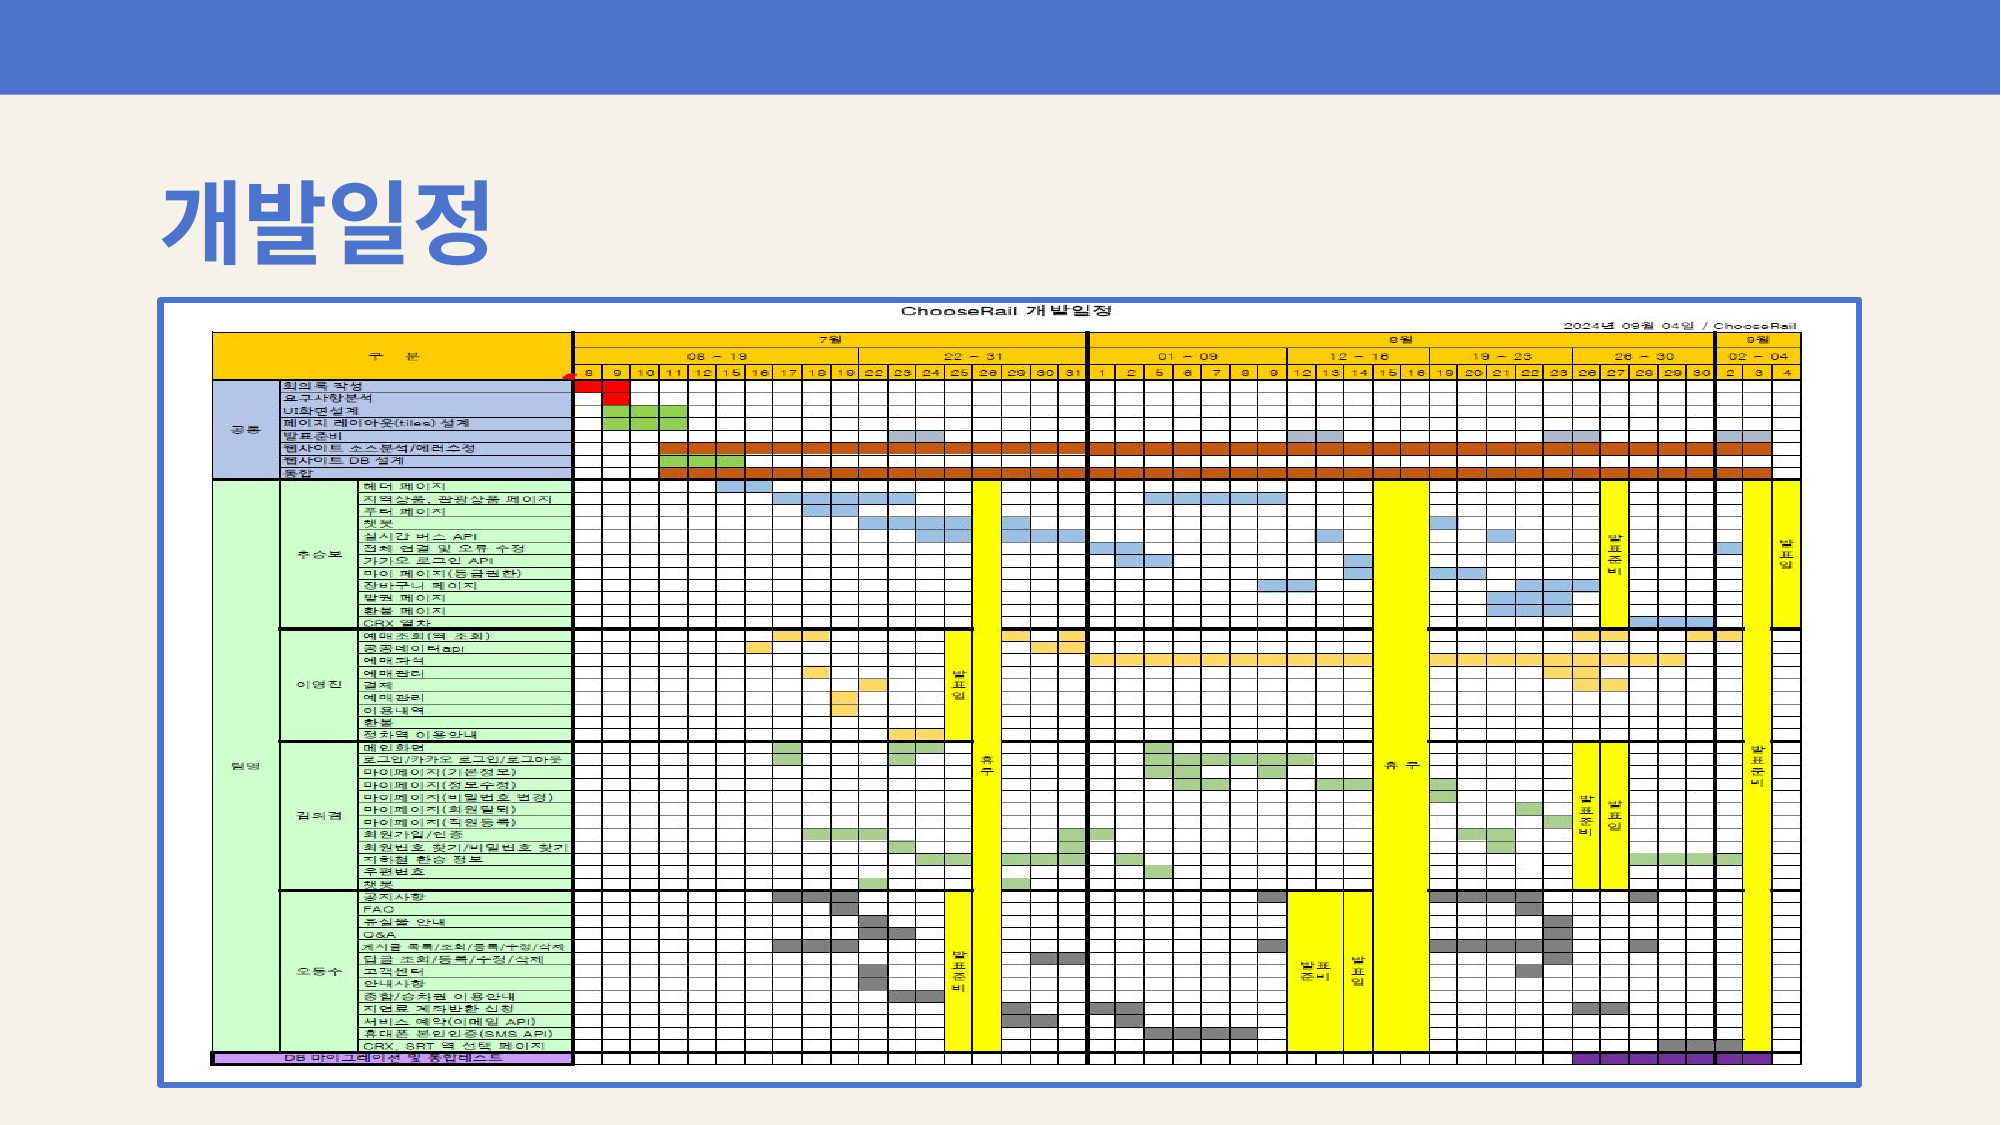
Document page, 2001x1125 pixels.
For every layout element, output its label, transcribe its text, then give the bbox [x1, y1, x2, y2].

text_box 개발일정 [144, 108, 1269, 348]
picture [163, 302, 1856, 1082]
subtitle [0, 0, 2000, 95]
